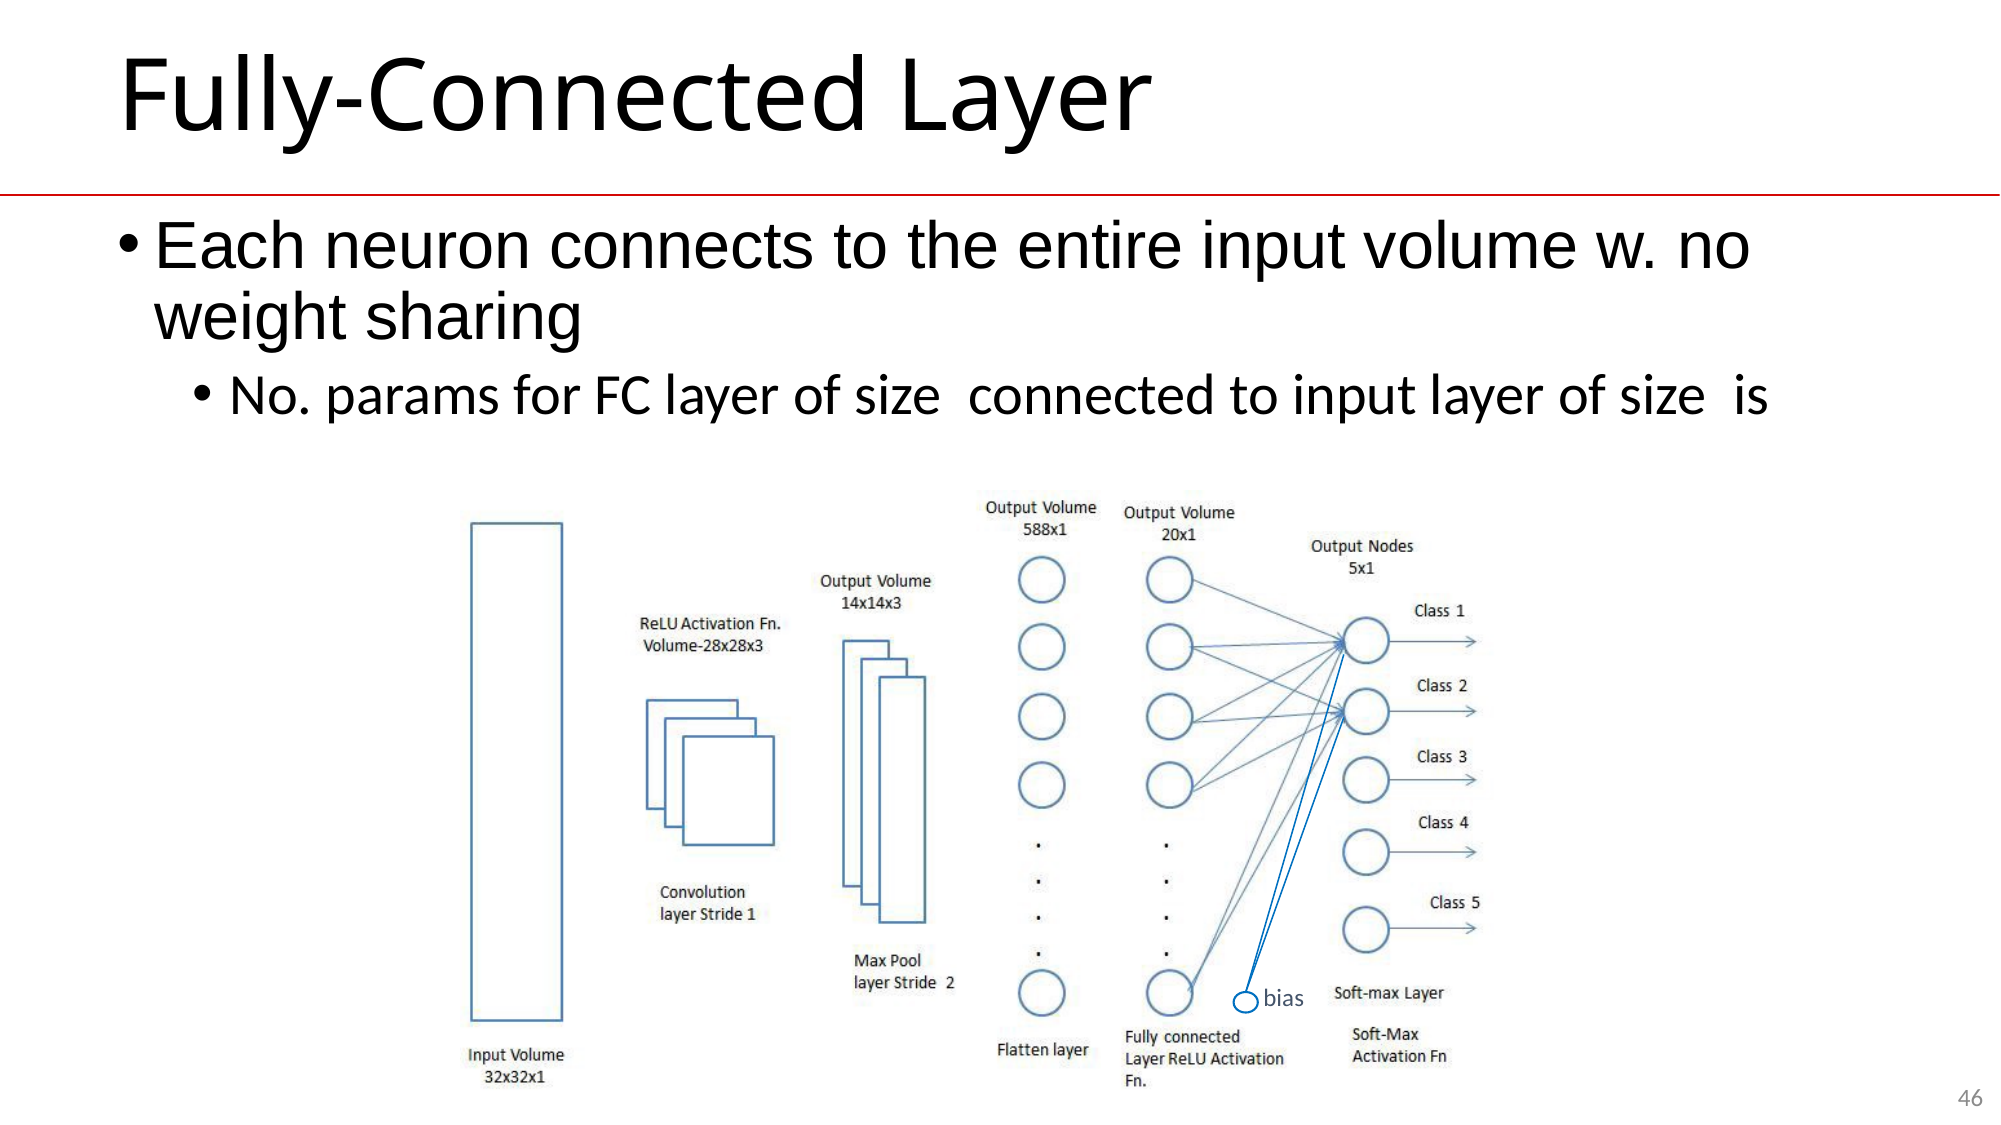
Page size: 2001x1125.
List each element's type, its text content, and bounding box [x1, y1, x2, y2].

title Fully-Connected Layer [102, 10, 1899, 186]
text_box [1245, 717, 1344, 993]
picture [460, 490, 1496, 1094]
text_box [1245, 654, 1344, 717]
slide_number 46 [1548, 1066, 1999, 1125]
